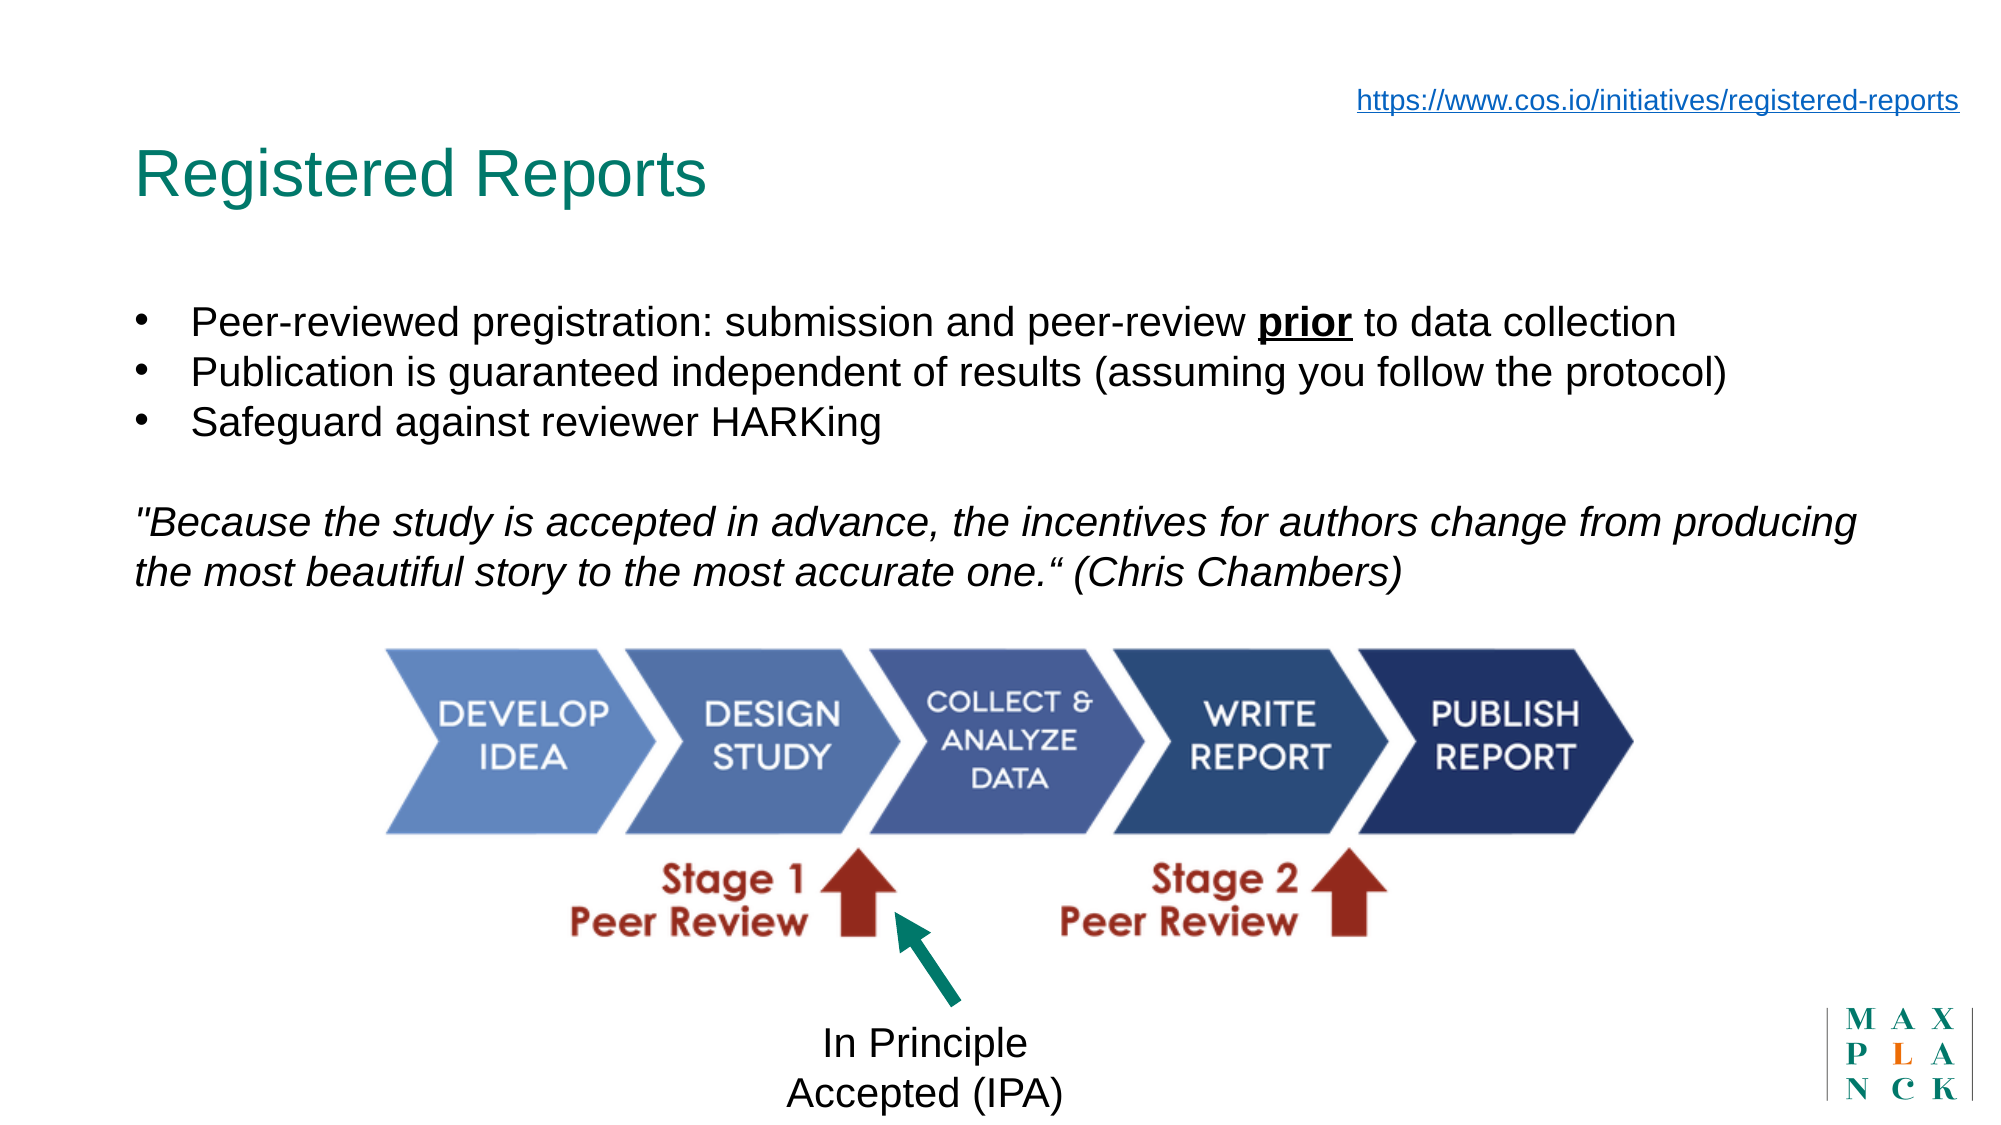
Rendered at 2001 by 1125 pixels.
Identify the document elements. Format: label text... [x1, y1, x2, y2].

text_box https://www.cos.io/initiatives/registered-reports [1341, 73, 2000, 124]
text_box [894, 911, 957, 1004]
text_box In Principle Accepted (IPA) [729, 1008, 1122, 1124]
list Peer-reviewed pregistration: submission and peer-review prior to data collection Publication is guaranteed independent of results (assuming you follow the protocol) Safeguard against reviewer HARKing "Because the study is accepted in advance, the incentives for authors change from producing the most beautiful story to the most accurate one.“ (Chris Chambers) [119, 286, 1879, 976]
list Registered Reports [119, 123, 1460, 286]
picture [291, 625, 1709, 970]
picture [1822, 1003, 1977, 1105]
